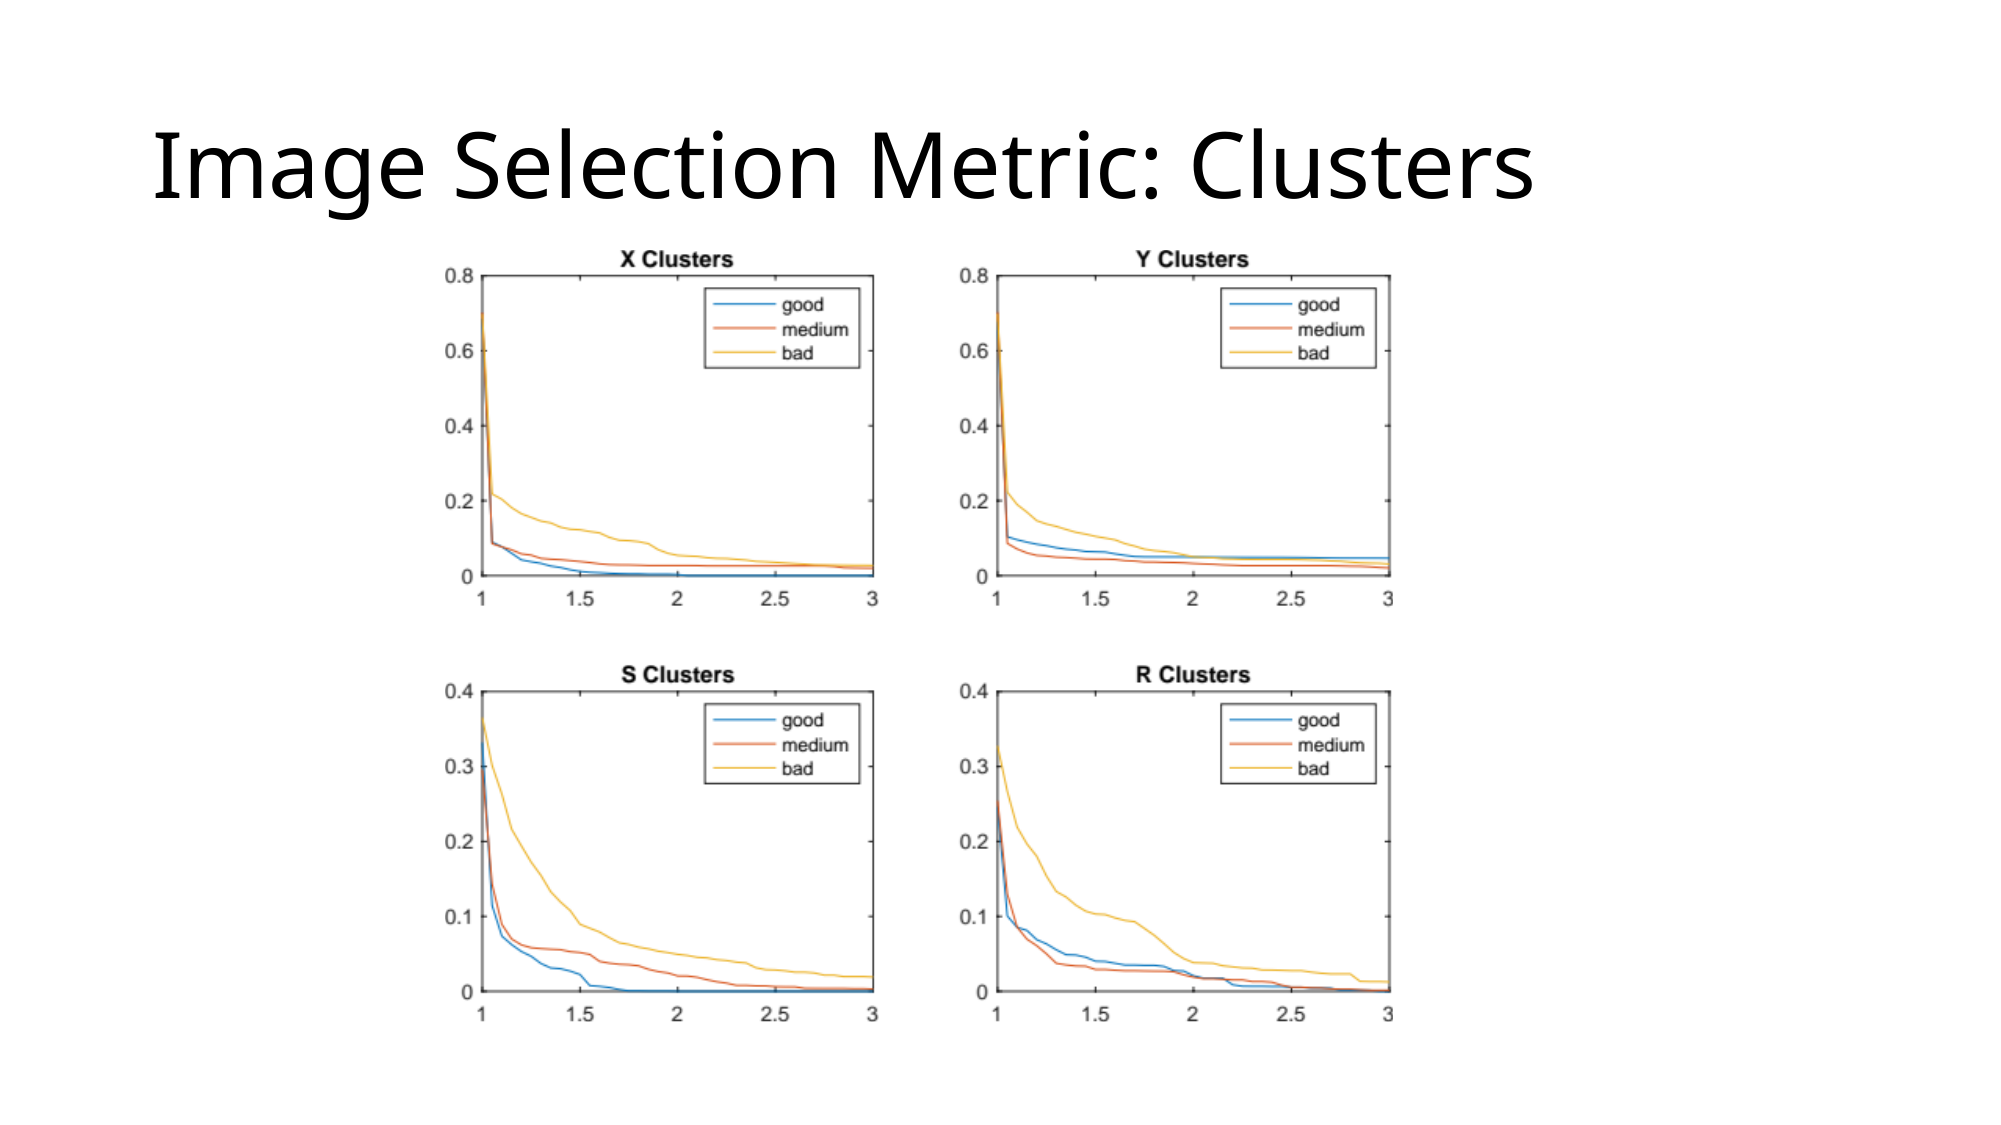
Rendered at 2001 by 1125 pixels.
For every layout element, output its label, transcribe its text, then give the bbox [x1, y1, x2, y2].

title Image Selection Metric: Clusters [137, 59, 1863, 278]
picture [445, 250, 1393, 1022]
